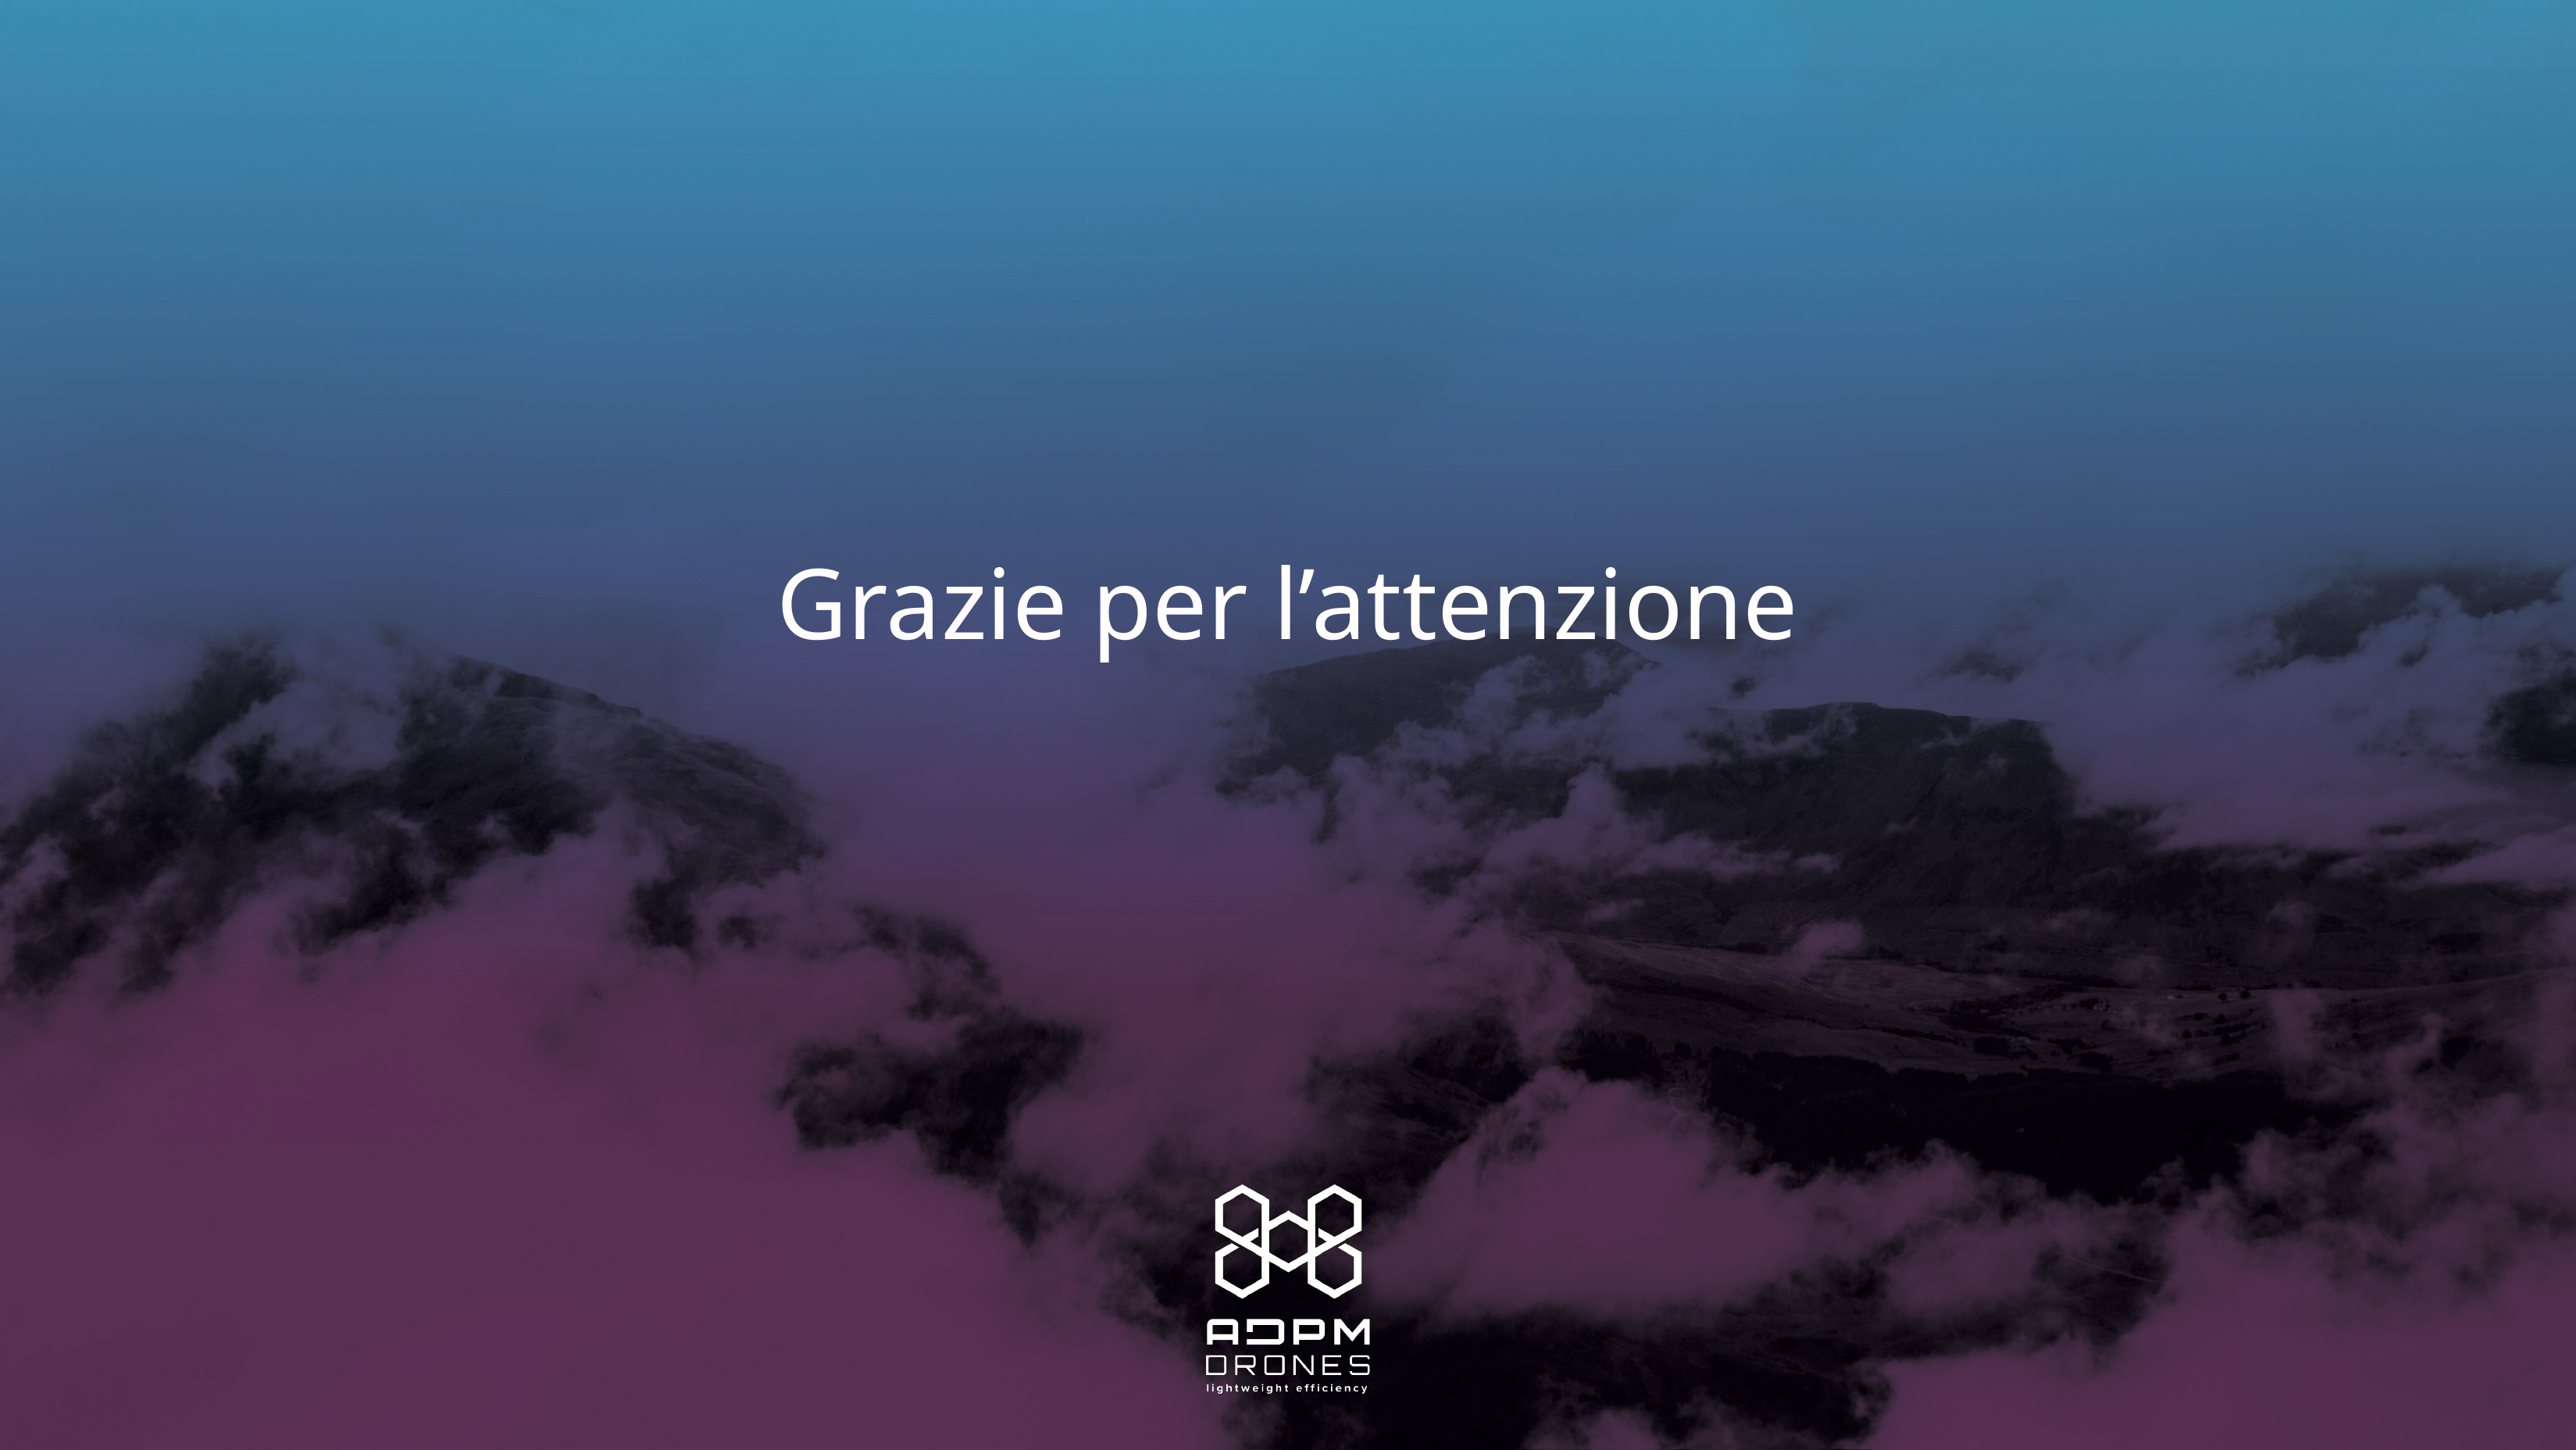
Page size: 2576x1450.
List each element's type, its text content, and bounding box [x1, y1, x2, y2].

text_box [1206, 1184, 1370, 1394]
picture [0, 0, 2576, 1450]
title Grazie per l’attenzione [747, 541, 1829, 661]
